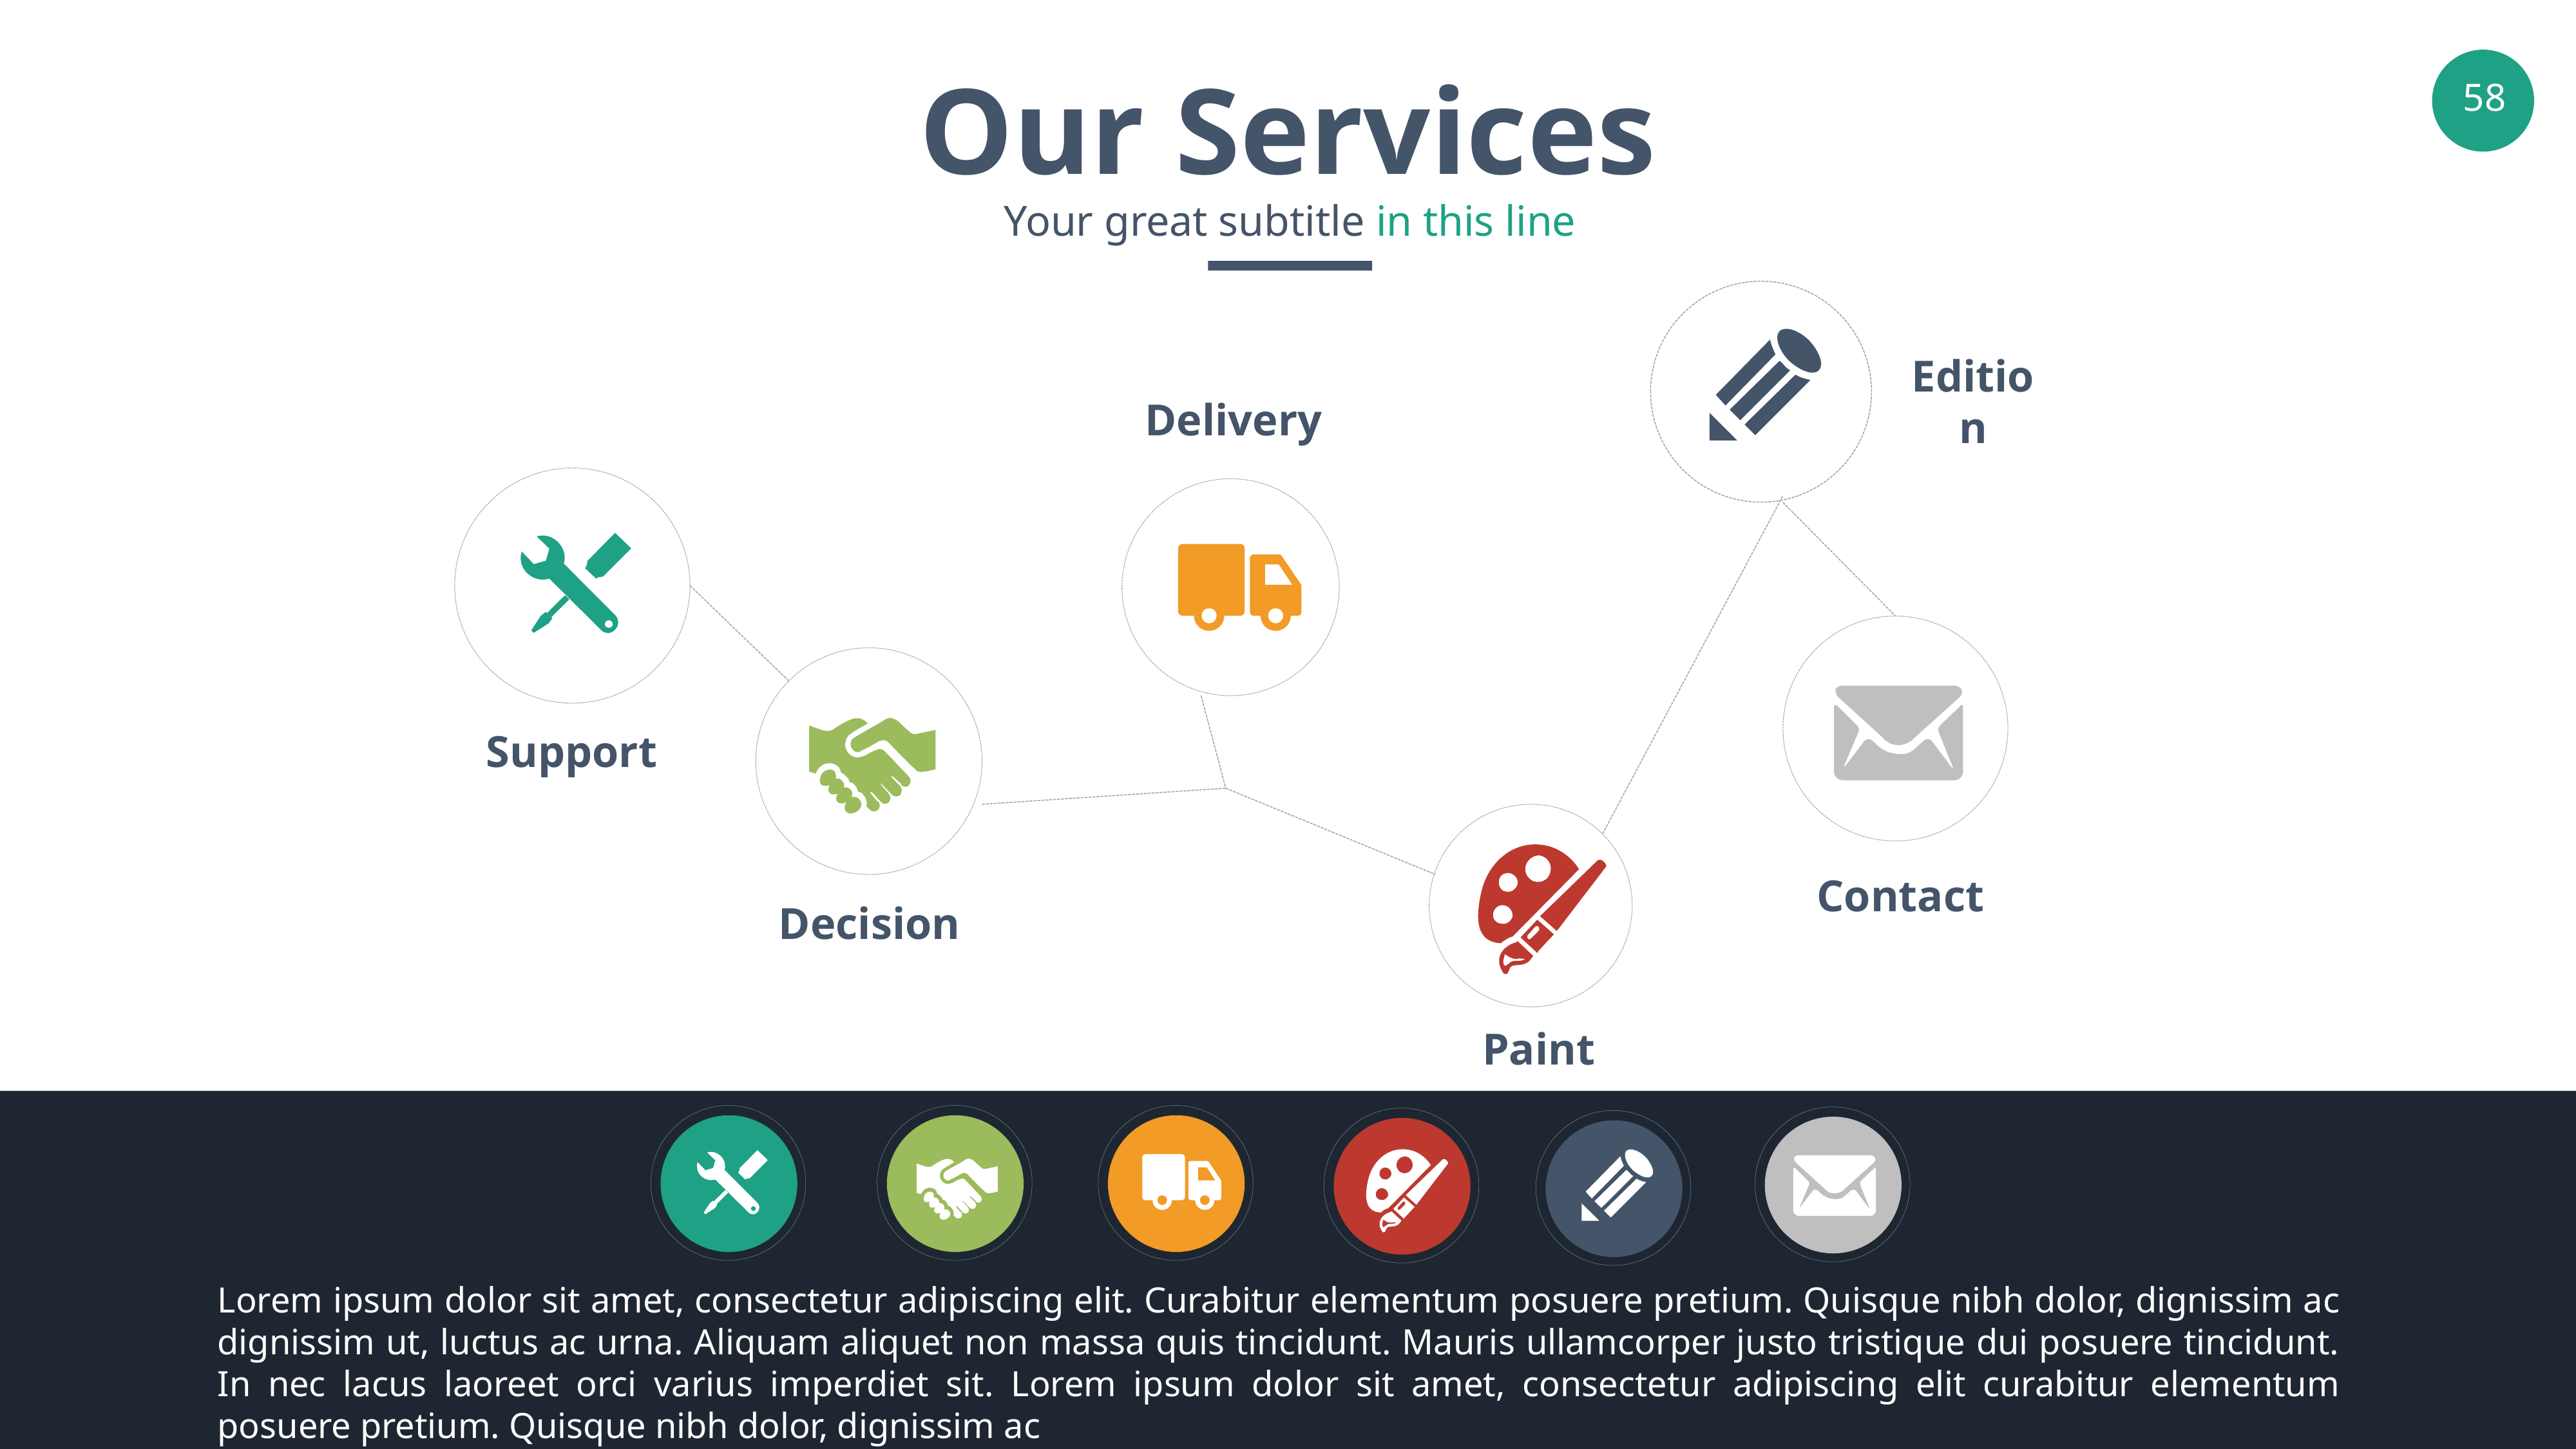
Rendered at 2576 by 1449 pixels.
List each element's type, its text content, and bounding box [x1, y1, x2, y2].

text_box [1777, 328, 1822, 373]
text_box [1602, 495, 1783, 834]
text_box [519, 533, 631, 634]
text_box Decision [735, 883, 1004, 951]
text_box [1783, 616, 2008, 842]
text_box [1744, 374, 1811, 435]
text_box Lorem ipsum dolor sit amet, consectetur adipiscing elit. Curabitur elementum posuere pretium. Quisque nibh dolor, dignissim ac dignissim ut, luctus ac urna. Aliquam aliquet non massa quis tincidunt. Mauris ullamcorper justo tristique dui posuere tincidunt. In nec lacus laoreet orci varius imperdiet sit. Lorem ipsum dolor sit amet, consectetur adipiscing elit curabitur elementum posuere pretium. Quisque nibh dolor, dignissim ac [198, 1268, 2362, 1435]
text_box [1715, 339, 1776, 406]
text_box Paint [1404, 1009, 1673, 1076]
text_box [1201, 696, 1226, 788]
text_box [1473, 840, 1607, 975]
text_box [877, 1105, 1033, 1261]
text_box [651, 1105, 806, 1261]
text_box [696, 1150, 768, 1215]
text_box [809, 718, 911, 811]
text_box Support [437, 711, 706, 779]
text_box Edition [1873, 336, 2074, 404]
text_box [1098, 1105, 1254, 1261]
text_box [454, 468, 691, 704]
text_box [1429, 804, 1633, 1008]
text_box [1324, 1108, 1479, 1264]
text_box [1755, 1106, 1911, 1262]
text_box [1225, 788, 1436, 875]
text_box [1362, 1147, 1449, 1233]
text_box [1536, 1110, 1691, 1265]
text_box [1834, 705, 1963, 781]
text_box [1730, 361, 1791, 421]
text_box [1650, 281, 1872, 500]
text_box [1250, 554, 1302, 631]
text_box [1709, 413, 1737, 440]
text_box [850, 717, 936, 772]
text_box [819, 769, 862, 814]
text_box [1121, 478, 1340, 696]
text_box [1782, 502, 1896, 616]
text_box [690, 585, 789, 681]
text_box [755, 647, 983, 875]
text_box Contact [1766, 855, 2035, 923]
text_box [982, 788, 1226, 804]
text_box [0, 1090, 2576, 1449]
text_box [1835, 685, 1962, 745]
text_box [634, 51, 1942, 271]
text_box [1178, 544, 1245, 631]
text_box Delivery [1099, 379, 1368, 447]
